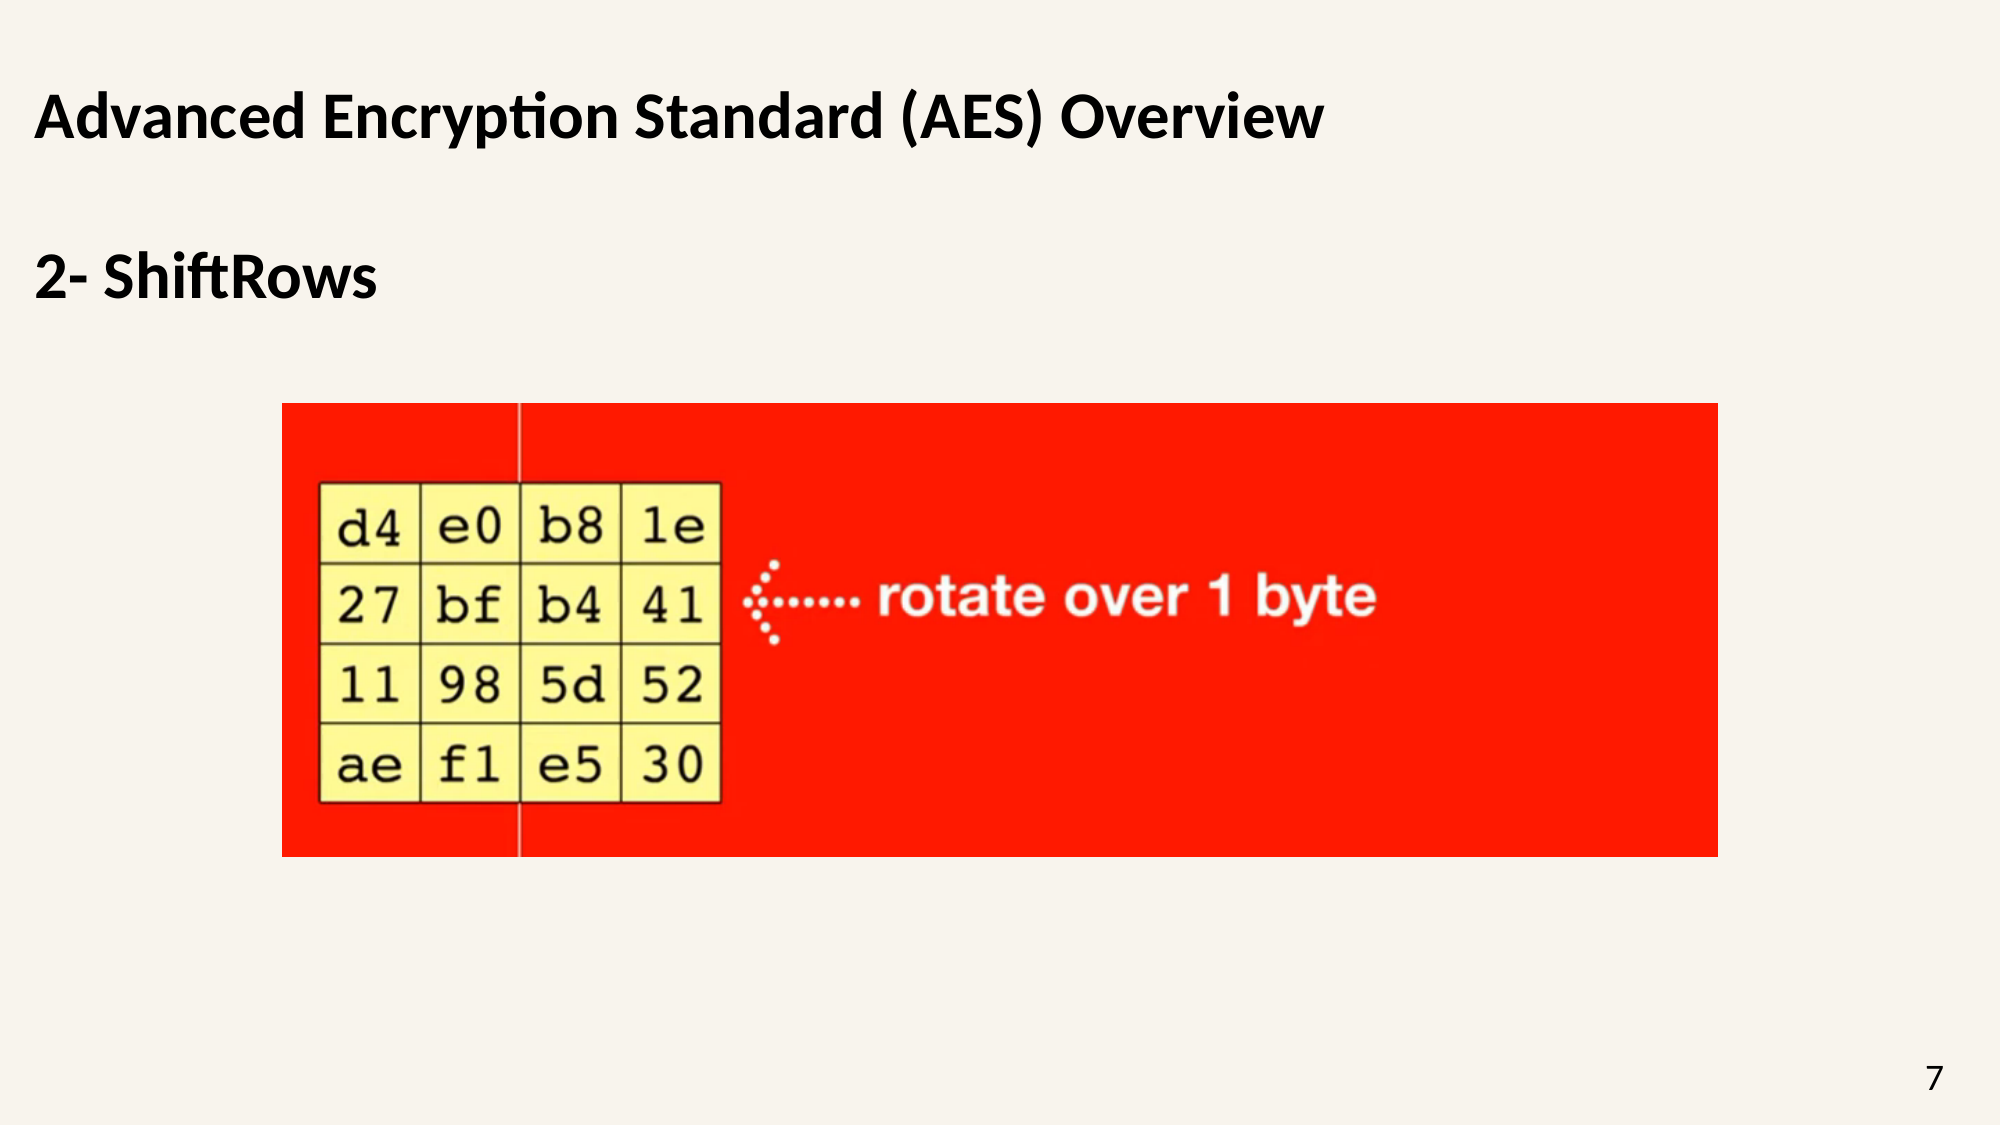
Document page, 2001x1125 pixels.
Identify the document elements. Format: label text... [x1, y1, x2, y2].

text_box 7 [1910, 1045, 1964, 1106]
text_box Advanced Encryption Standard (AES) Overview 2- ShiftRows [20, 0, 1572, 319]
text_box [281, 403, 1719, 858]
